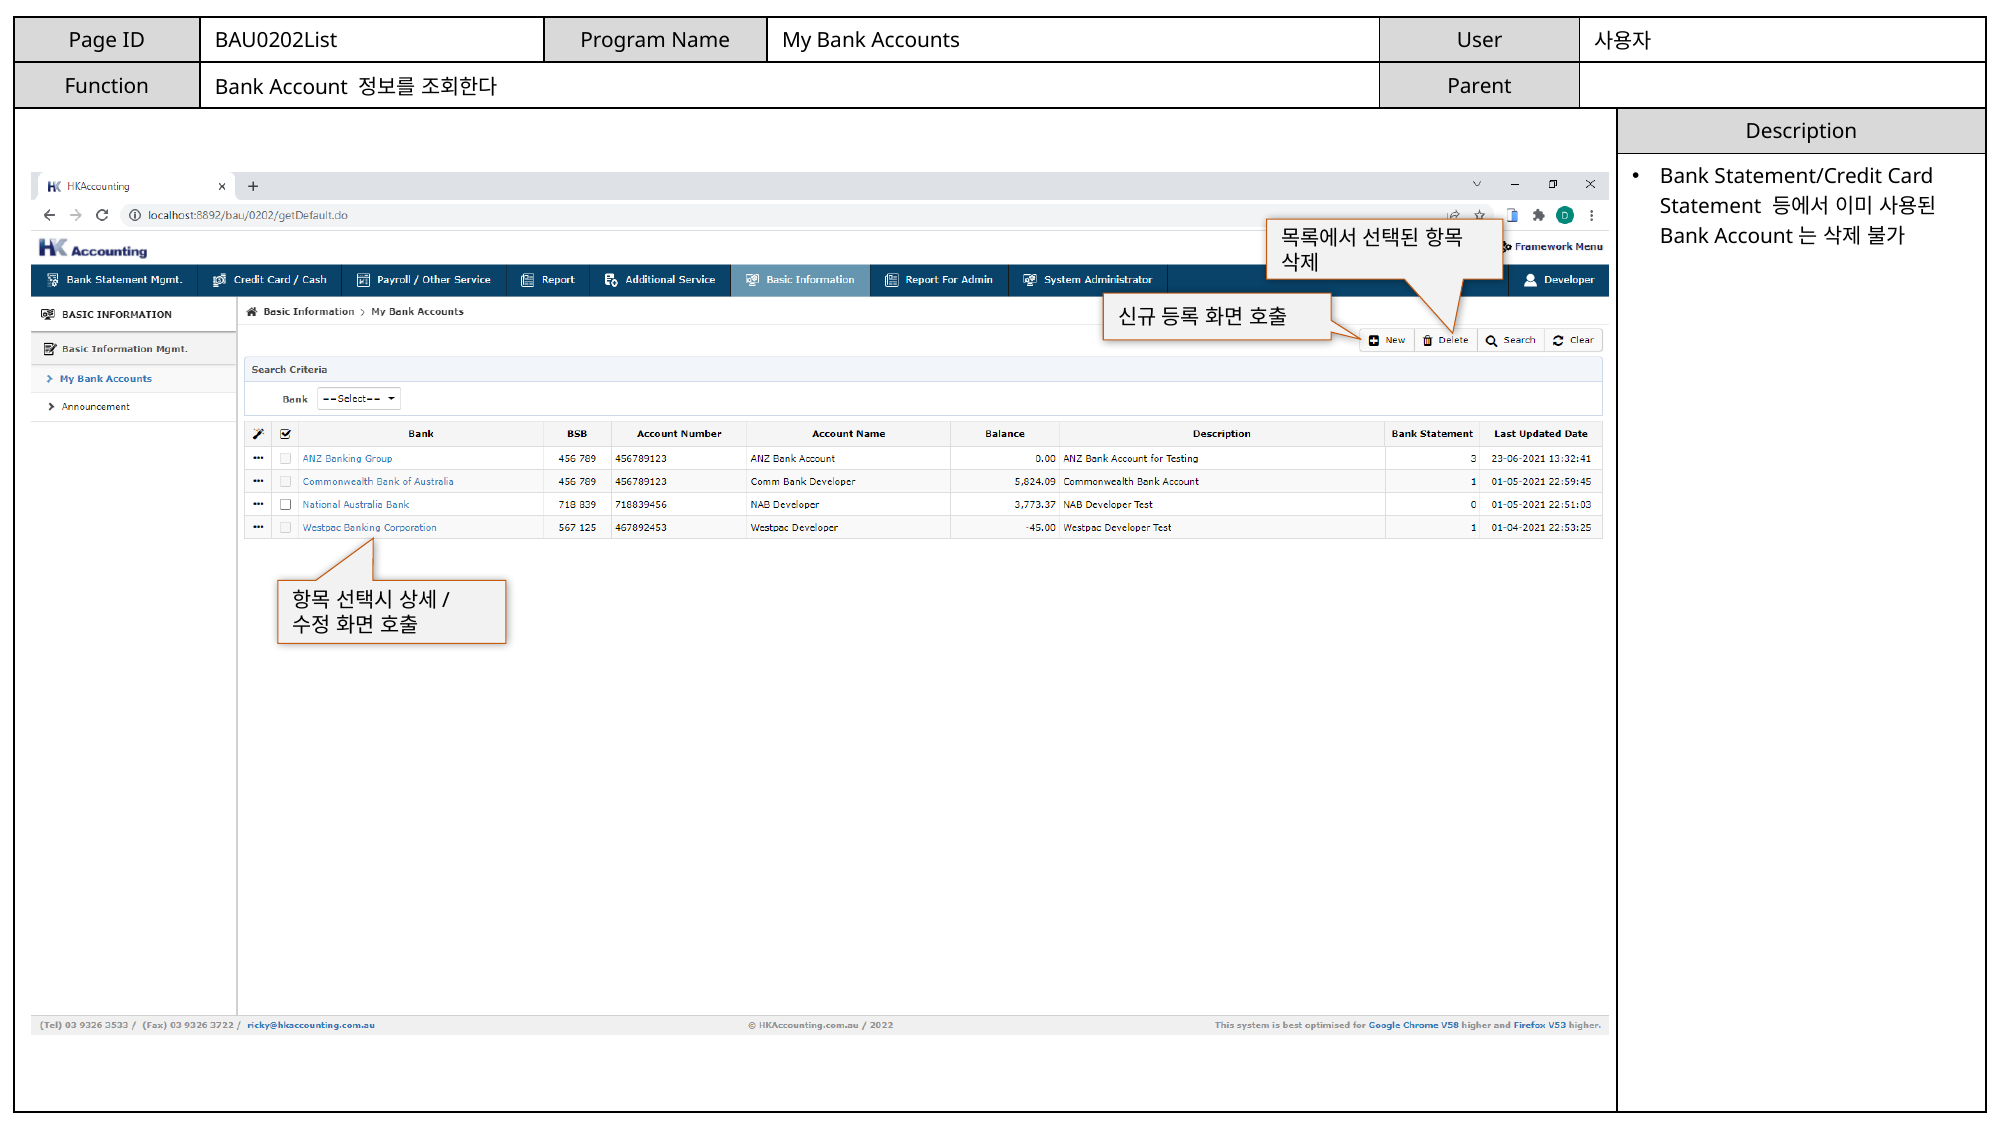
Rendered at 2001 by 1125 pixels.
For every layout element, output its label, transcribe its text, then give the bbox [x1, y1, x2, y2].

table_header BAU0202List [201, 18, 543, 61]
table_header 사용자 [1580, 18, 1985, 61]
table_header Page ID [15, 18, 199, 61]
table_header My Bank Accounts [768, 18, 1379, 61]
table_cell Parent [1380, 63, 1579, 107]
table_cell Bank Account 정보를 조회한다 [201, 63, 1379, 107]
picture [31, 172, 1609, 1035]
table_cell [1580, 63, 1985, 107]
table_header User [1380, 18, 1579, 61]
table_header Program Name [545, 18, 766, 61]
table_cell [15, 109, 1616, 1111]
table_cell Function [15, 63, 199, 107]
table_cell Description [1618, 109, 1985, 153]
table_cell Bank Statement/Credit Card Statement 등에서 이미 사용된 Bank Account는 삭제 불가 [1618, 154, 1985, 1111]
